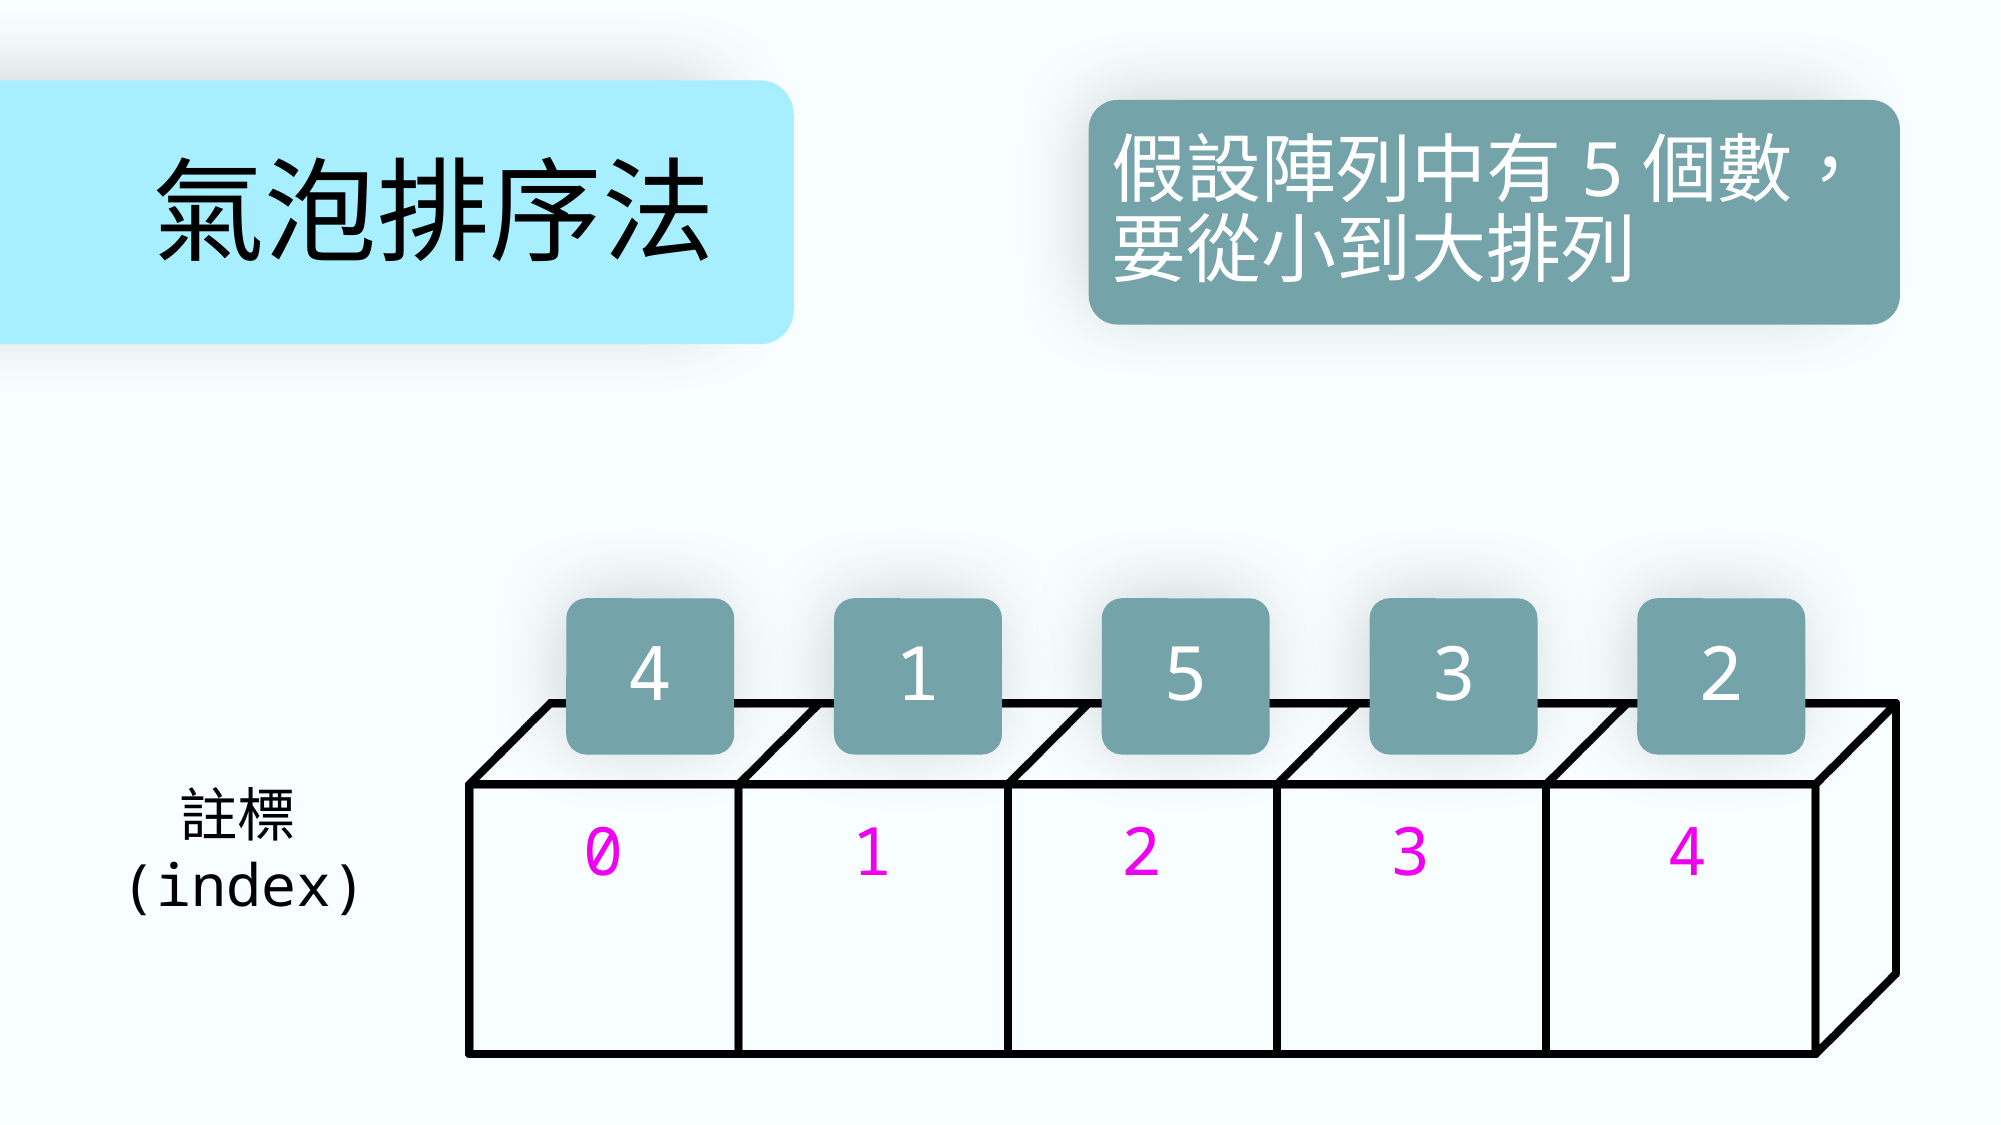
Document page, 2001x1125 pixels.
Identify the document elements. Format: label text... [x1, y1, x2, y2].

text_box 註標(index) [47, 771, 442, 926]
title 氣泡排序法 [137, 107, 1086, 325]
text_box 2 [1636, 597, 1807, 699]
text_box [0, 79, 794, 346]
text_box 1 [832, 597, 1004, 699]
text_box 5 [1100, 597, 1271, 699]
text_box [1076, 127, 1087, 281]
text_box 4 [565, 597, 736, 699]
text_box 3 [1368, 597, 1539, 699]
picture [465, 699, 1900, 1058]
text_box 假設陣列中有5個數，要從小到大排列 [1087, 98, 1902, 326]
